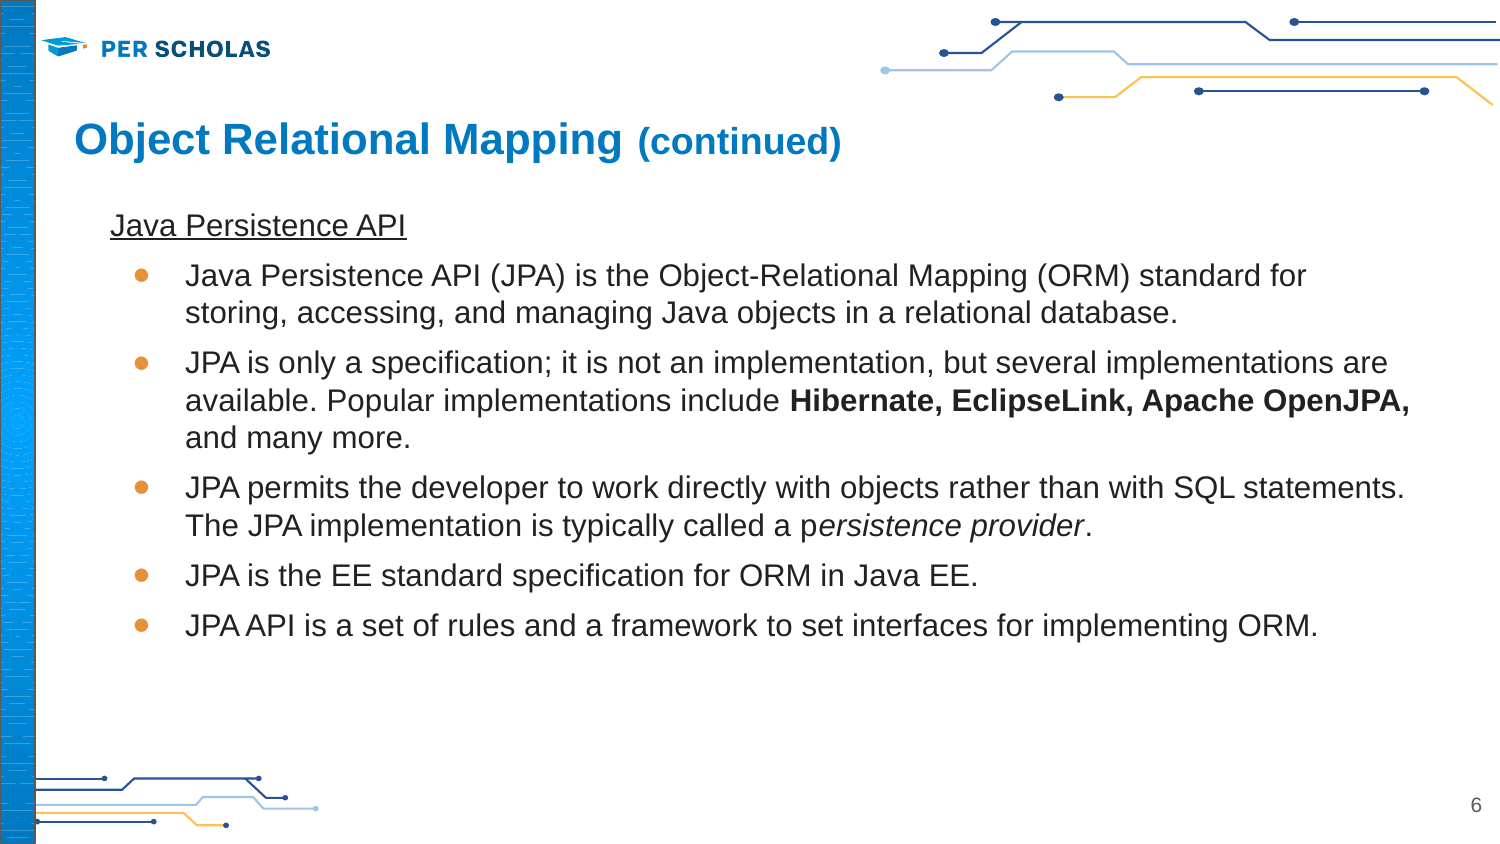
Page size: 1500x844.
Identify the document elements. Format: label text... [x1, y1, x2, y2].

list Java Persistence API Java Persistence API (JPA) is the Object-Relational Mapping (ORM) standard for storing, accessing, and managing Java objects in a relational database. JPA is only a specification; it is not an implementation, but several implementations are available. Popular implementations include Hibernate, EclipseLink, Apache OpenJPA, and many more. JPA permits the developer to work directly with objects rather than with SQL statements. The JPA implementation is typically called a persistence provider. JPA is the EE standard specification for ORM in Java EE. JPA API is a set of rules and a framework to set interfaces for implementing ORM. [95, 190, 1444, 751]
title Object Relational Mapping (continued) [59, 87, 1457, 182]
picture [36, 17, 285, 72]
